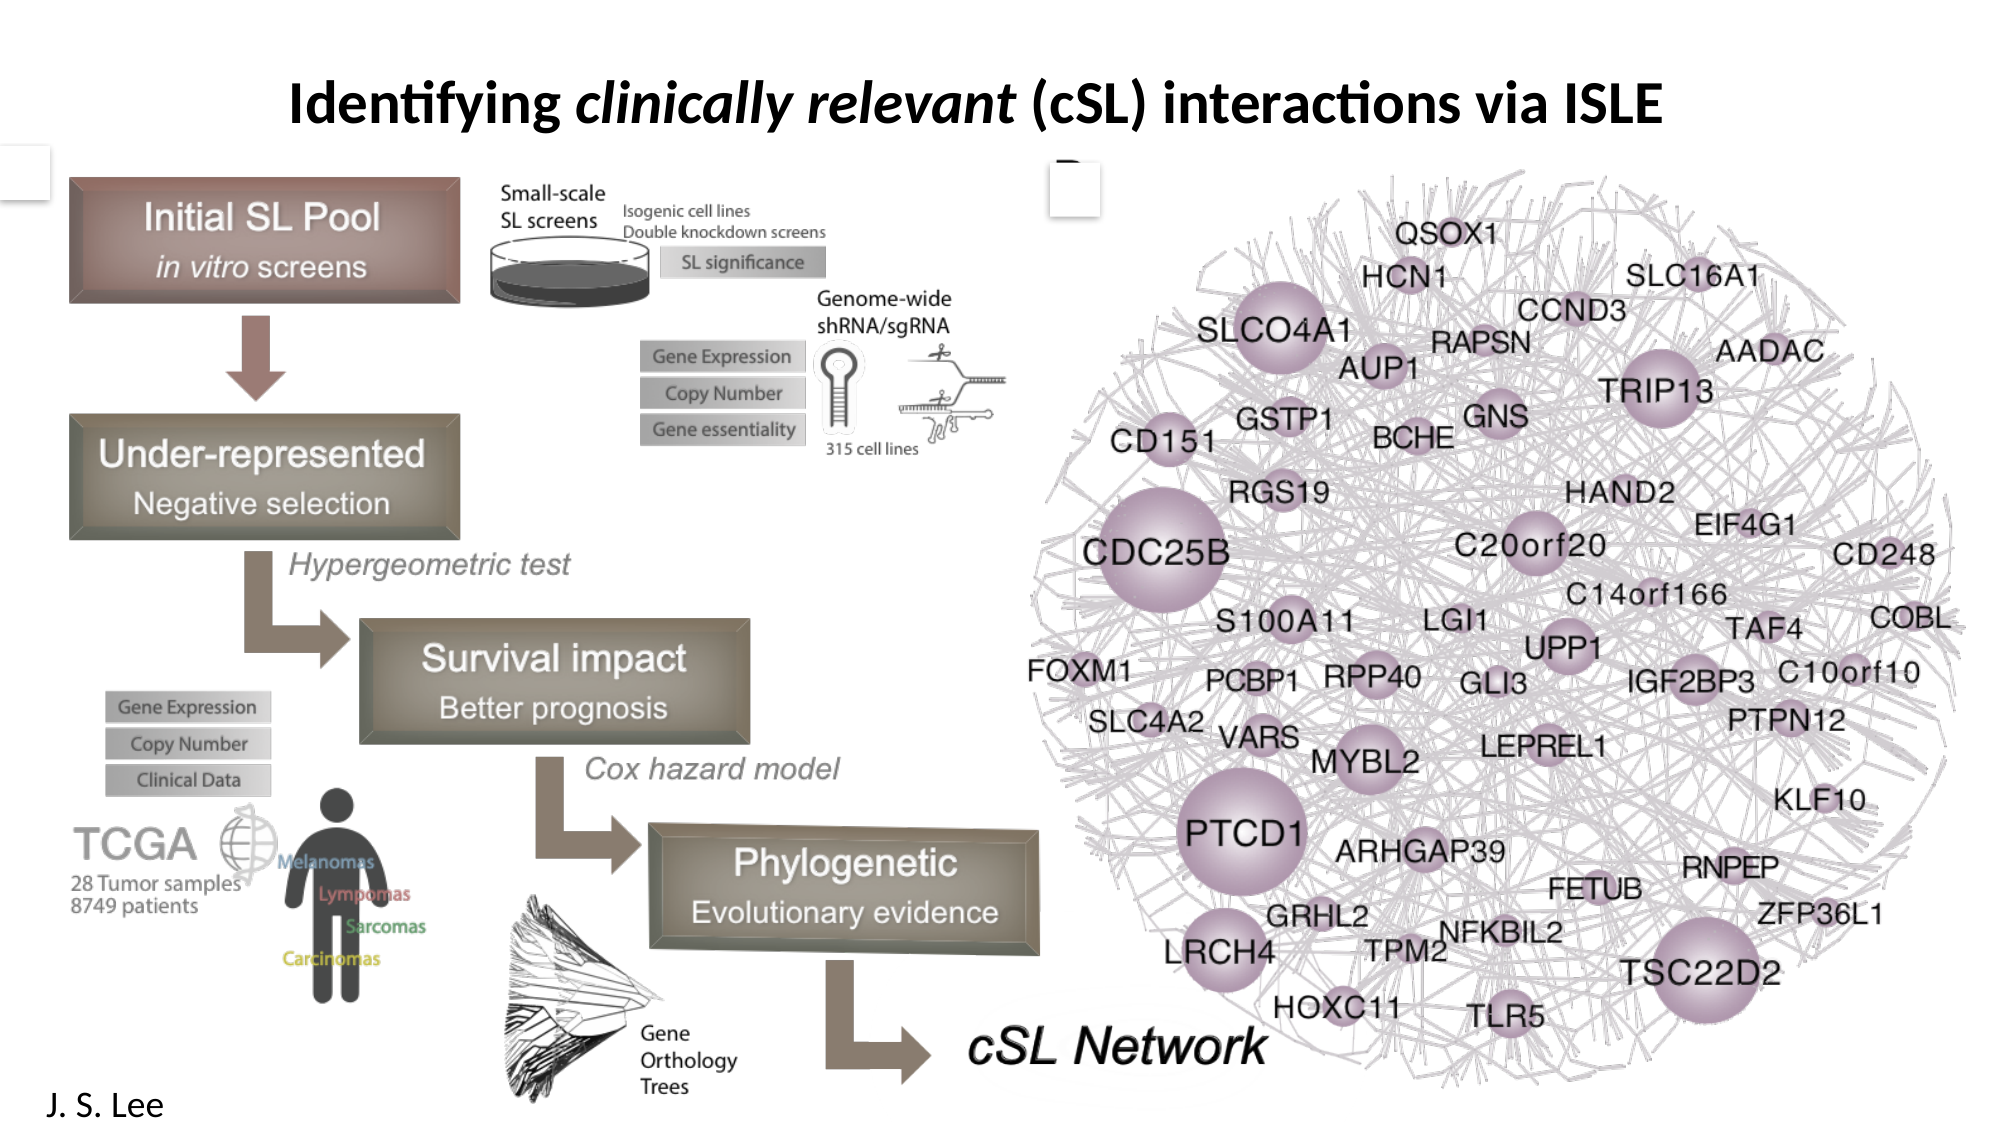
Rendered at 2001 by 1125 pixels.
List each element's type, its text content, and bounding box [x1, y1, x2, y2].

picture [0, 145, 2000, 1125]
text_box Identifying clinically relevant (cSL) interactions via ISLE [0, 52, 1984, 143]
